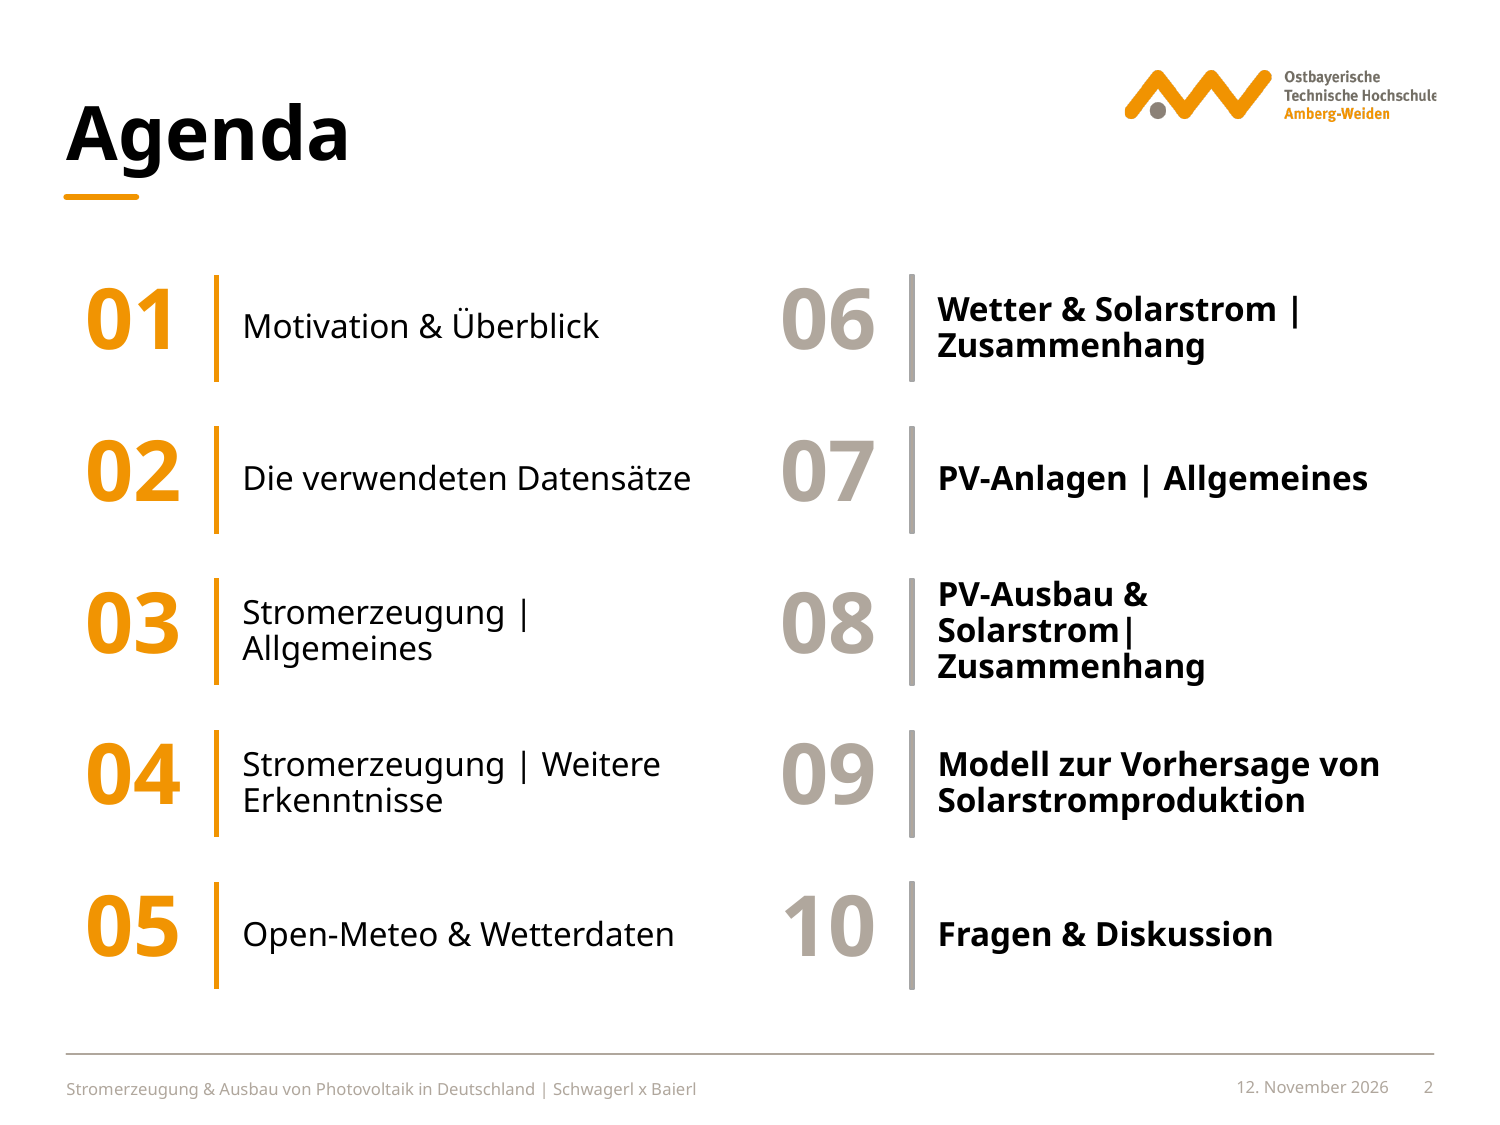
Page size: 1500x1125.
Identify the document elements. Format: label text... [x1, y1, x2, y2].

list Wetter & Solarstrom | Zusammenhang [937, 269, 1487, 388]
list [909, 730, 914, 837]
list Stromerzeugung | Weitere Erkenntnisse [242, 724, 700, 843]
list 04 [85, 724, 217, 843]
list 01 [85, 269, 217, 388]
list 09 [780, 724, 912, 843]
list [909, 882, 914, 989]
list Motivation & Überblick [242, 269, 695, 388]
list [909, 578, 914, 685]
list [214, 578, 219, 685]
list 03 [85, 572, 217, 691]
list PV-Anlagen | Allgemeines [937, 421, 1390, 540]
list Die verwendeten Datensätze [242, 421, 695, 540]
list Fragen & Diskussion [937, 876, 1390, 995]
list [214, 882, 219, 989]
list 10 [780, 876, 912, 995]
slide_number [1171, 1065, 1390, 1113]
list 08 [780, 572, 912, 691]
list 06 [780, 269, 912, 388]
list Modell zur Vorhersage von Solarstromproduktion [937, 724, 1390, 843]
list Stromerzeugung | Allgemeines [242, 572, 695, 691]
list 07 [780, 421, 912, 540]
footer Stromerzeugung & Ausbau von Photovoltaik in Deutschland | Schwagerl x Baierl [66, 1065, 997, 1113]
slide_number 2 [1395, 1065, 1434, 1113]
list Open-Meteo & Wetterdaten [242, 876, 695, 995]
list [214, 275, 219, 382]
list PV-Ausbau & Solarstrom| Zusammenhang [937, 572, 1331, 691]
list 02 [85, 421, 217, 540]
list [909, 275, 914, 382]
title Agenda [66, 95, 1434, 155]
list 05 [85, 876, 217, 995]
list [214, 426, 219, 534]
list [909, 426, 914, 534]
list [214, 730, 219, 837]
